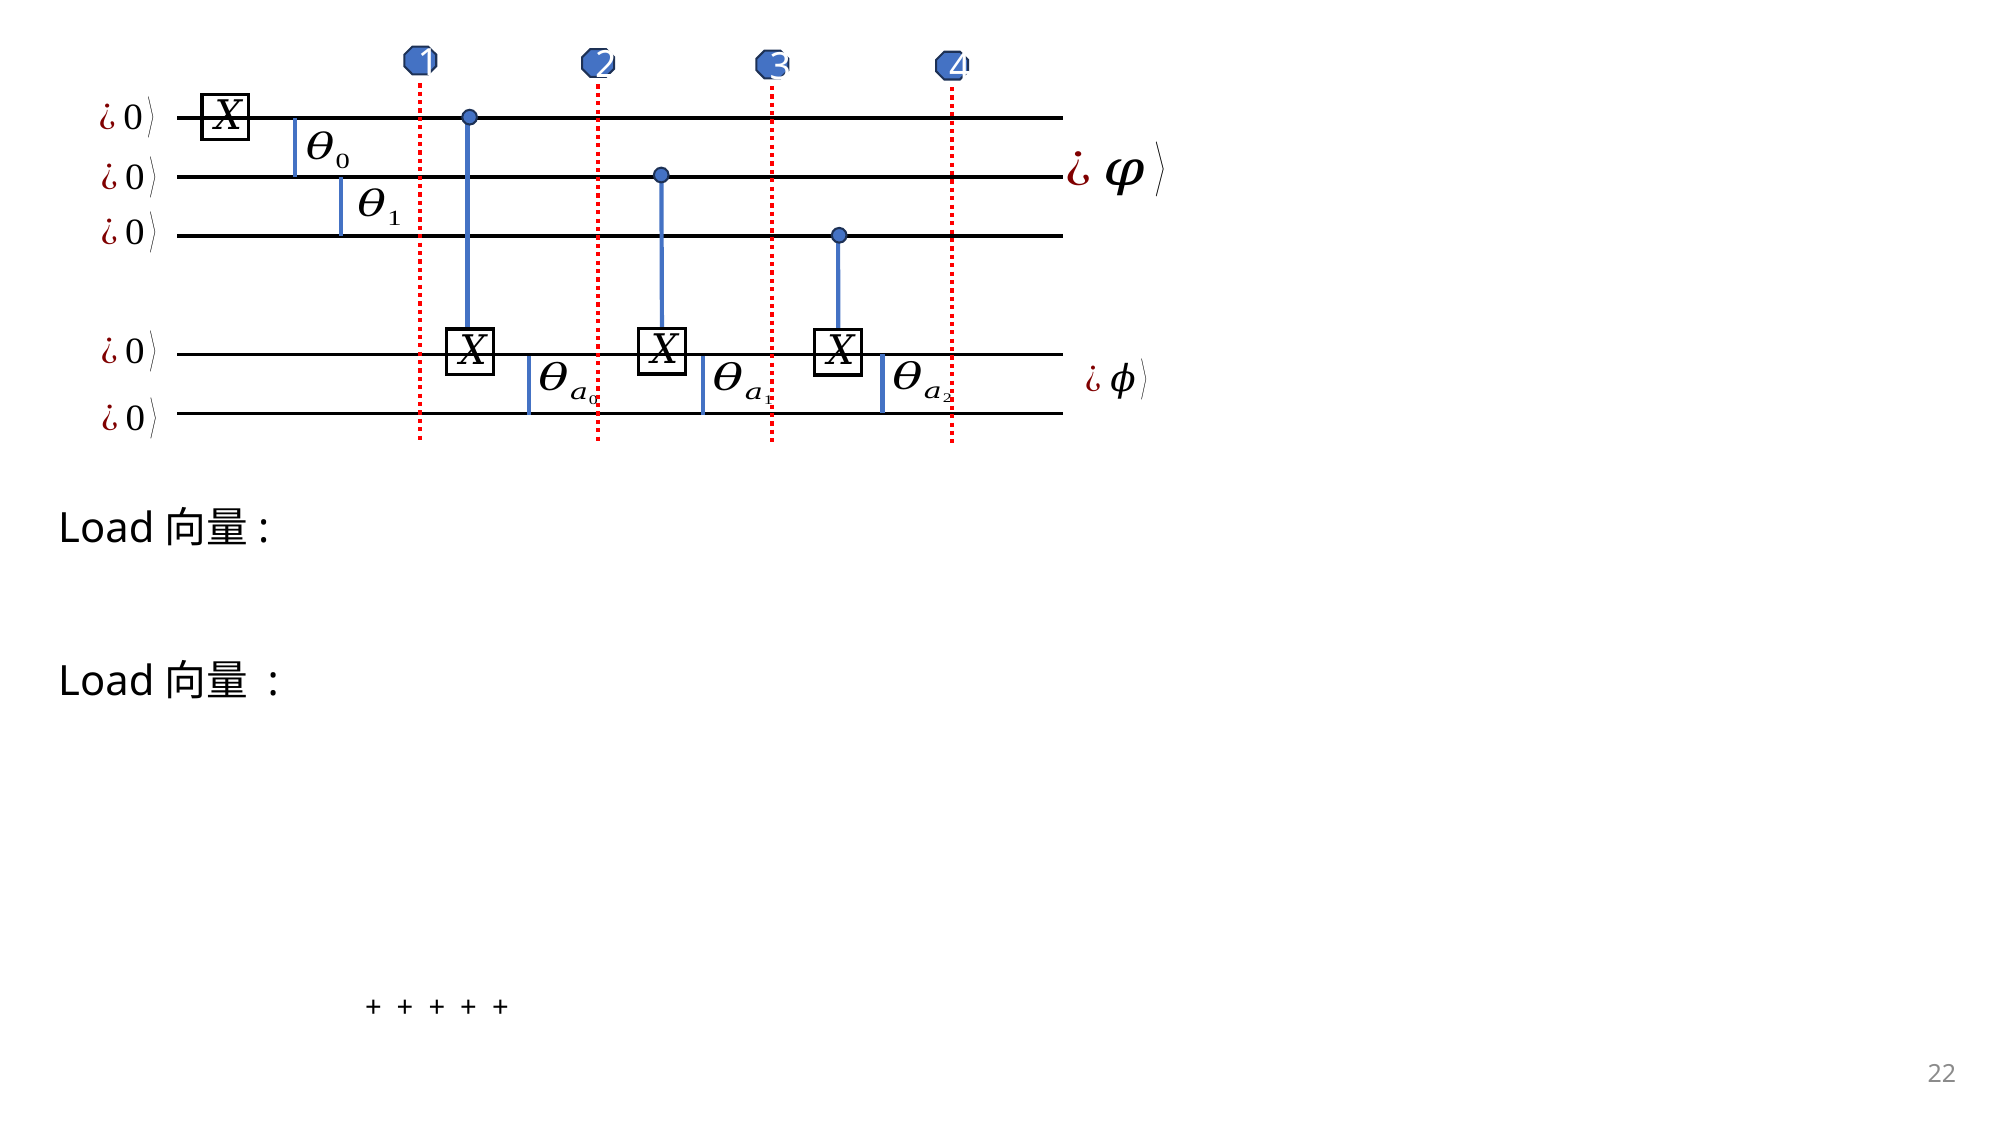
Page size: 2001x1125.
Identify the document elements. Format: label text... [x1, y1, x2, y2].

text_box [638, 328, 686, 375]
text_box [831, 237, 838, 244]
text_box [653, 178, 669, 184]
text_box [814, 329, 862, 375]
text_box 4 [935, 50, 970, 81]
text_box [839, 237, 848, 244]
text_box 3 [755, 49, 790, 80]
text_box 2 [581, 48, 616, 78]
slide_number 22 [1521, 1042, 1972, 1103]
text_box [446, 109, 494, 375]
text_box [652, 166, 670, 177]
text_box [830, 226, 848, 236]
text_box 1 [403, 45, 438, 76]
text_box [201, 93, 249, 140]
